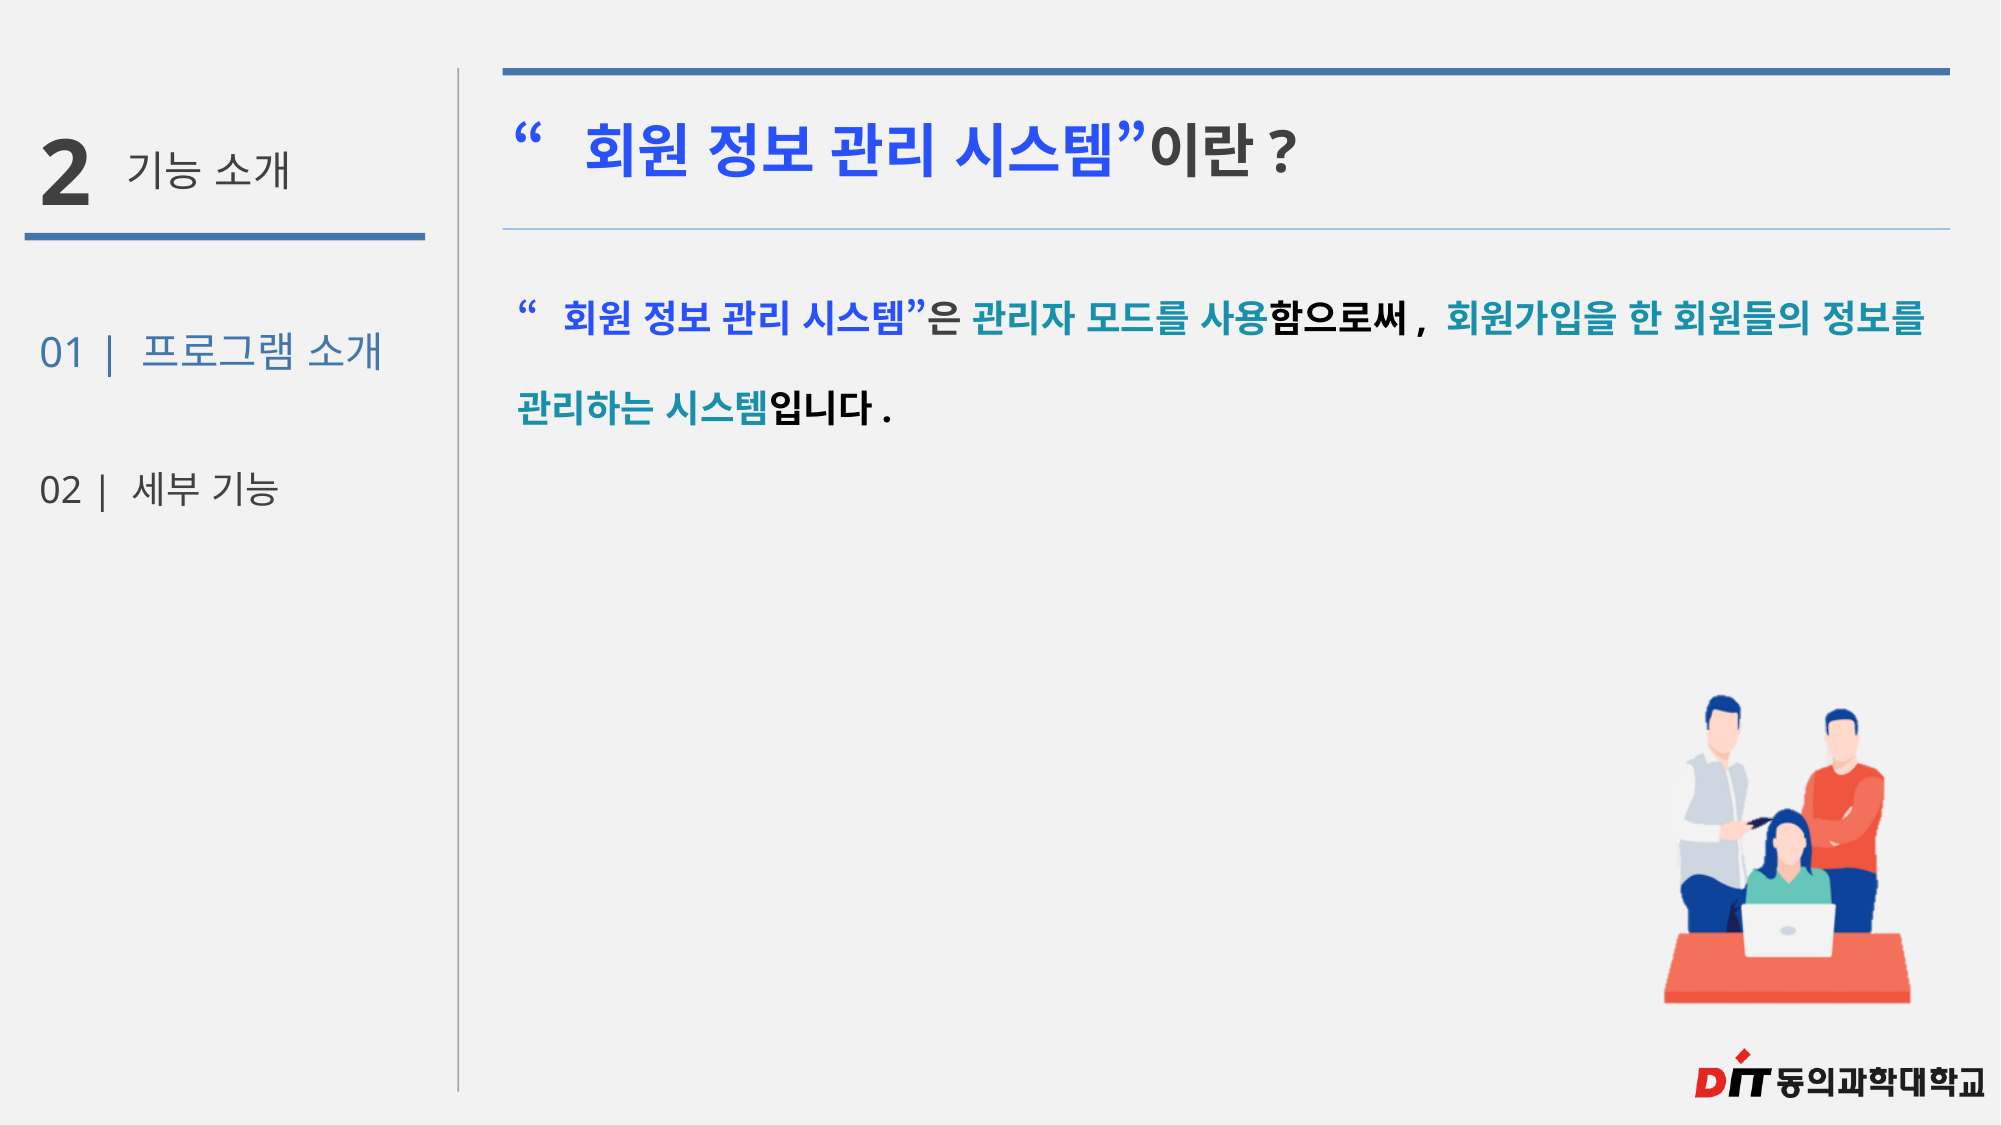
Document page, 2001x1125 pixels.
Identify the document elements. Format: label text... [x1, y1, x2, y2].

text_box 2 [24, 106, 112, 232]
text_box 기능 소개 [111, 137, 367, 202]
text_box “회원 정보 관리 시스템”은 관리자 모드를 사용함으로써, 회원가입을 한 회원들의 정보를 관리하는 시스템입니다. [502, 242, 1950, 438]
picture [1694, 1048, 1985, 1098]
picture [1602, 668, 1978, 1042]
text_box [456, 67, 460, 1093]
text_box [24, 232, 426, 241]
text_box [501, 67, 1951, 77]
text_box [501, 227, 1951, 231]
text_box “회원 정보 관리 시스템”이란? [497, 106, 1896, 192]
text_box 01 | 프로그램 소개 02 | 세부 기능 [24, 318, 426, 519]
